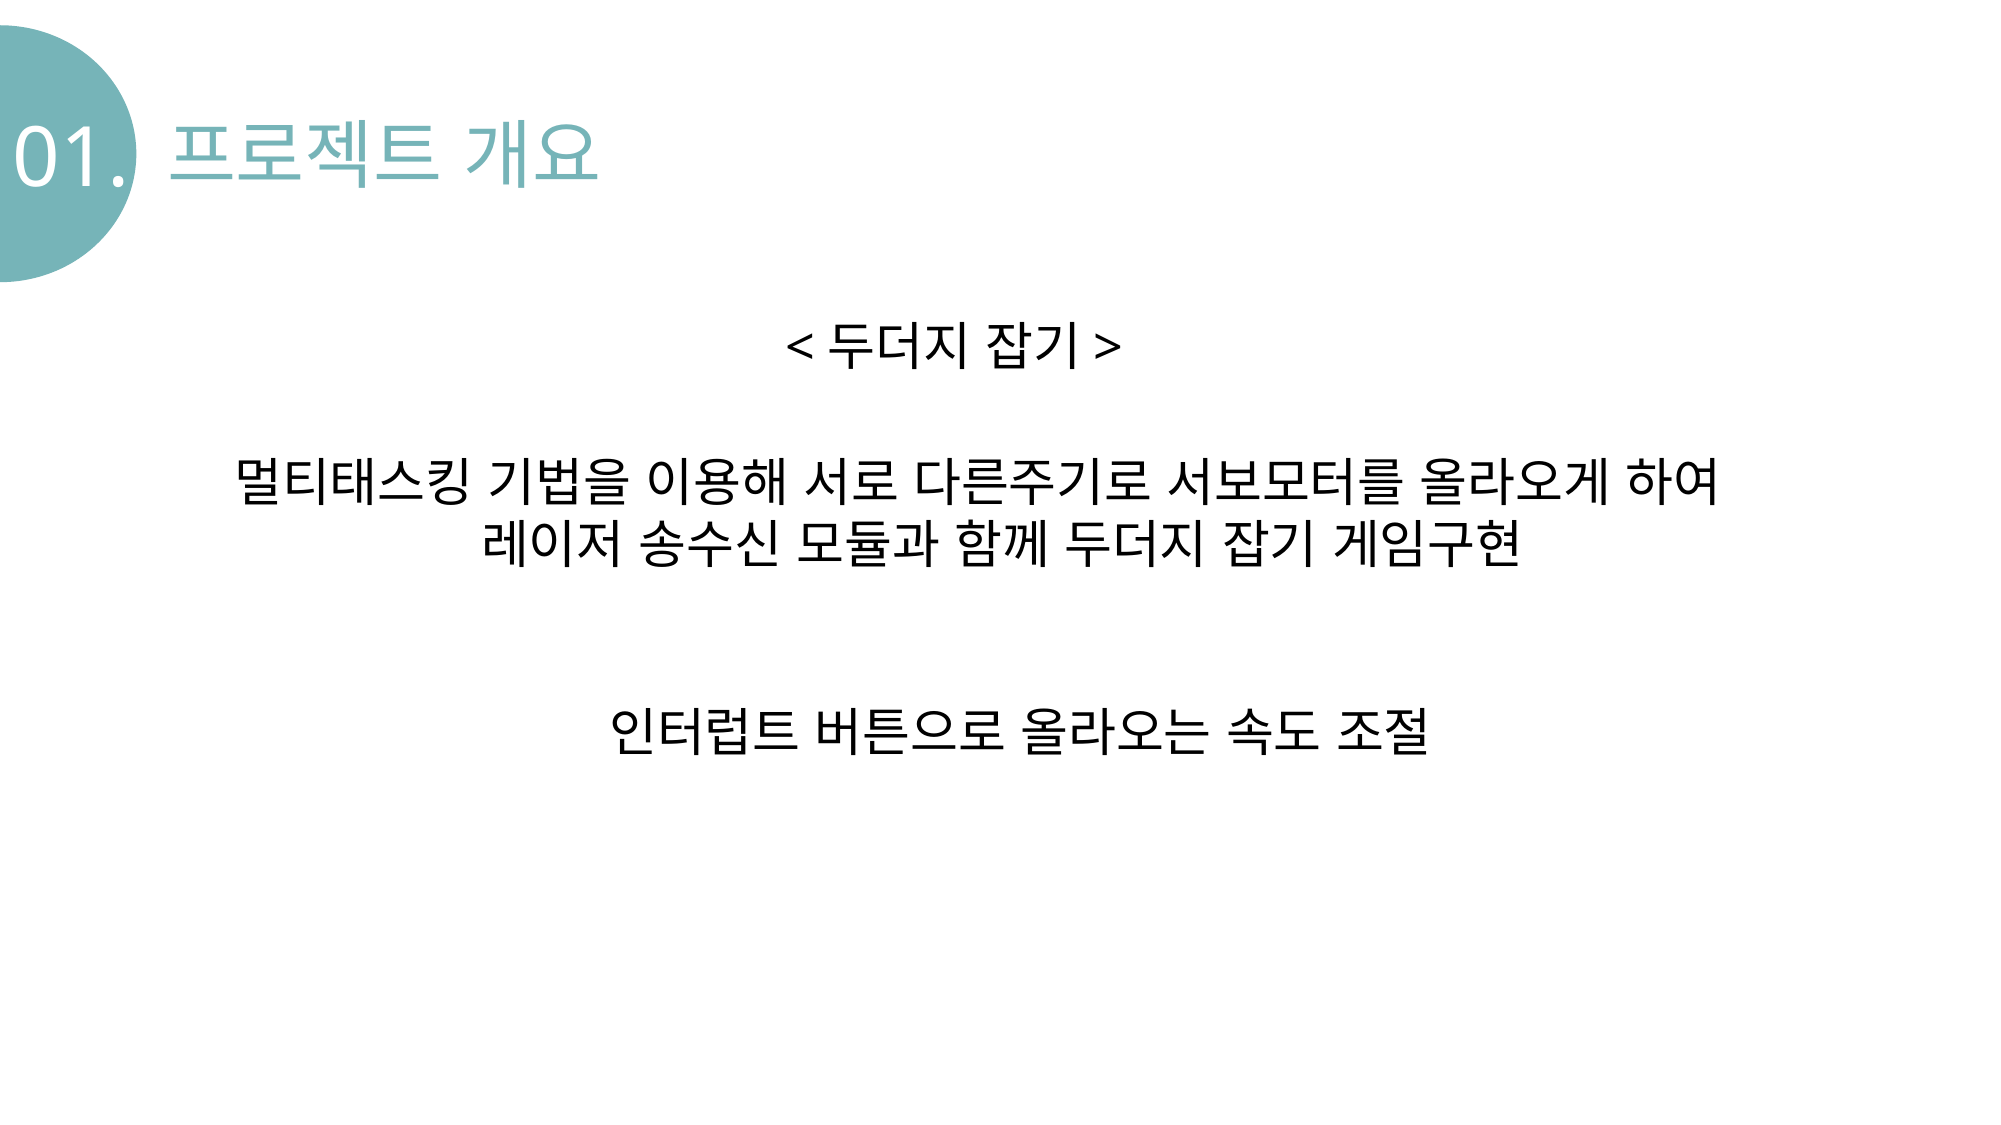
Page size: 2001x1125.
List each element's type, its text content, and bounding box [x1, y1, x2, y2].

text_box 멀티태스킹 기법을 이용해 서로 다른주기로 서보모터를 올라오게 하여 레이저 송수신 모듈과 함께 두더지 잡기 게임구현 인터럽트 버튼으로 올라오는 속도 조절 [219, 441, 1809, 814]
text_box <두더지 잡기> [770, 305, 1905, 383]
text_box 01. [0, 95, 146, 211]
text_box 프로젝트 개요 [152, 100, 617, 206]
